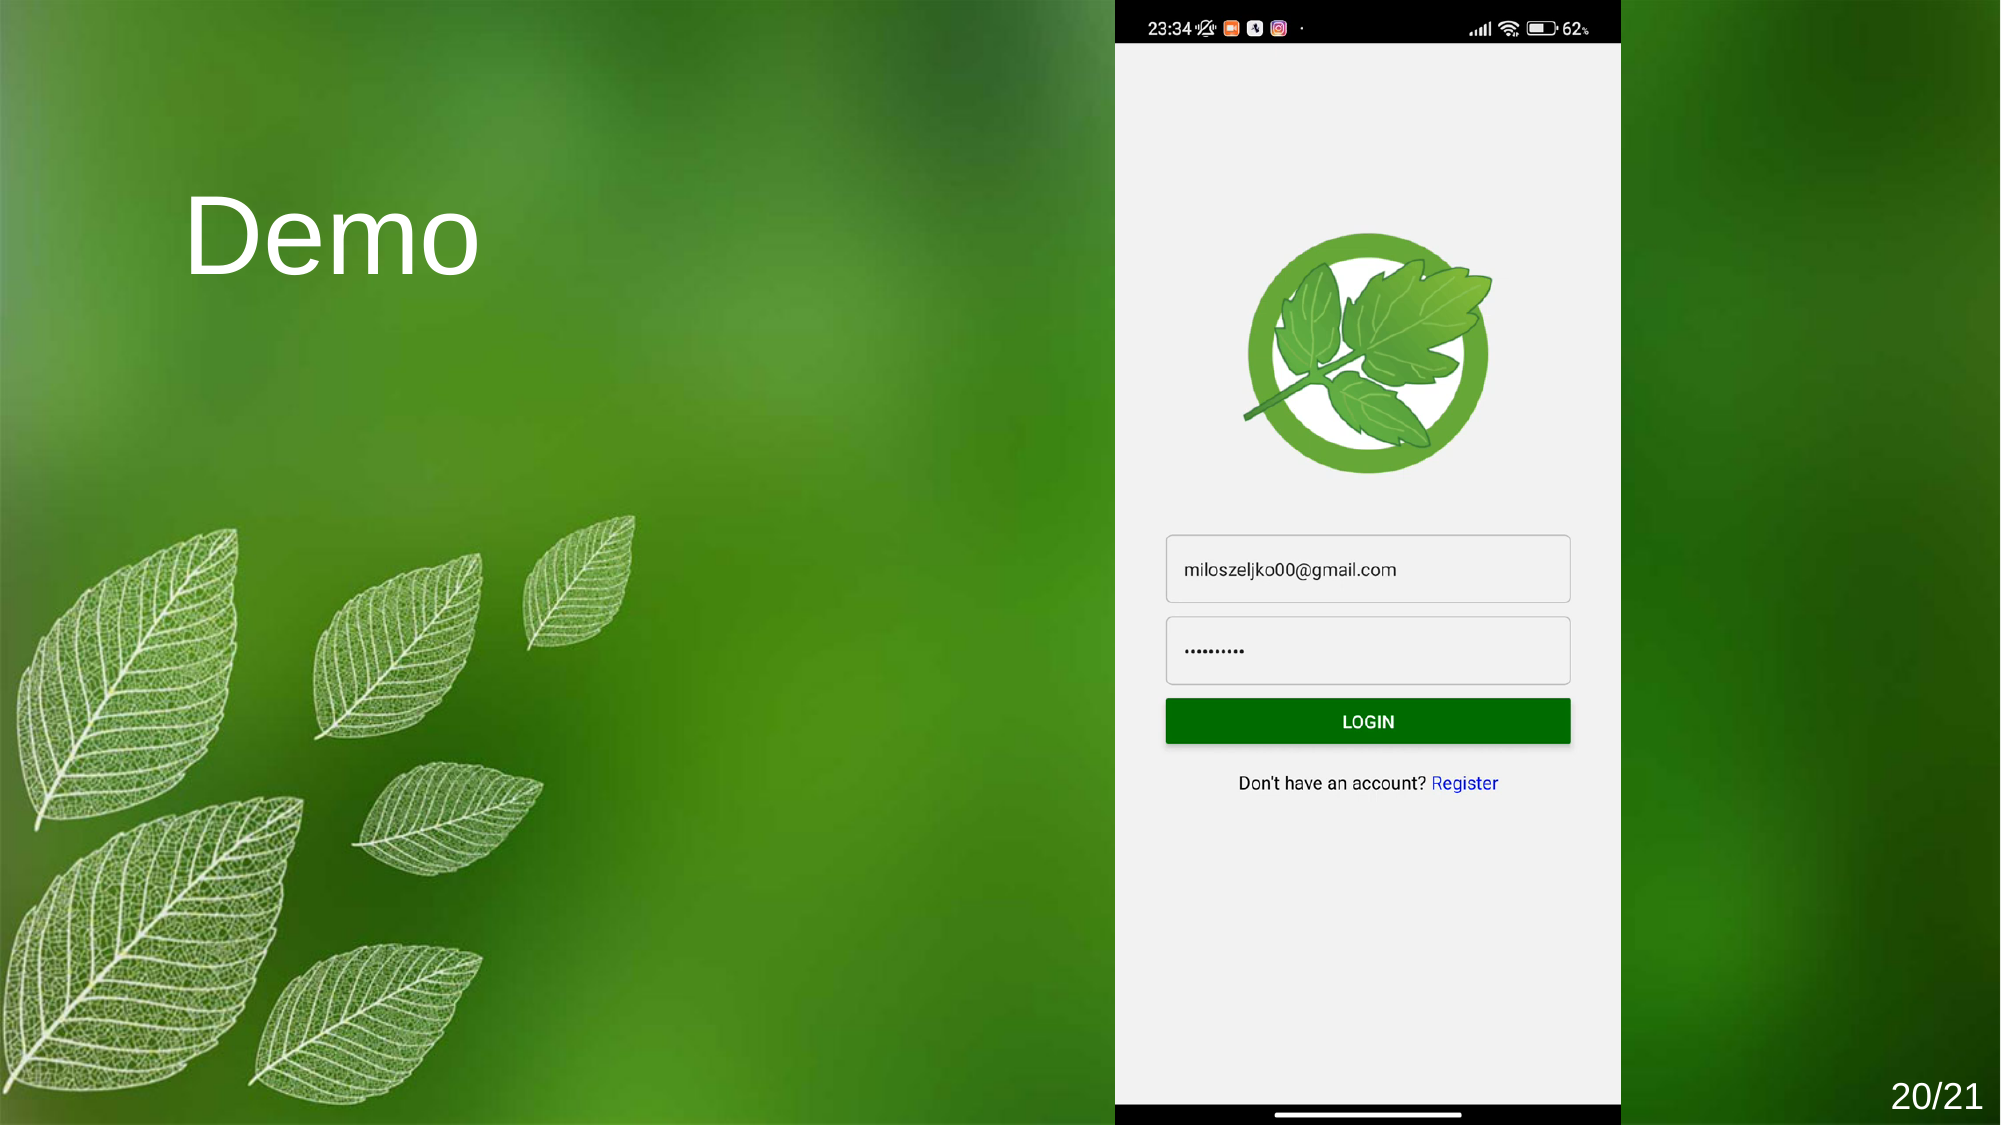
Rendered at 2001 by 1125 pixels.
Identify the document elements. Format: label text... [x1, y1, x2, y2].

picture [1621, 0, 2001, 1125]
picture [0, 0, 1114, 1125]
text_box Demo [167, 154, 614, 304]
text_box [1114, 0, 1621, 1125]
text_box 20/21 [1875, 1064, 2000, 1125]
